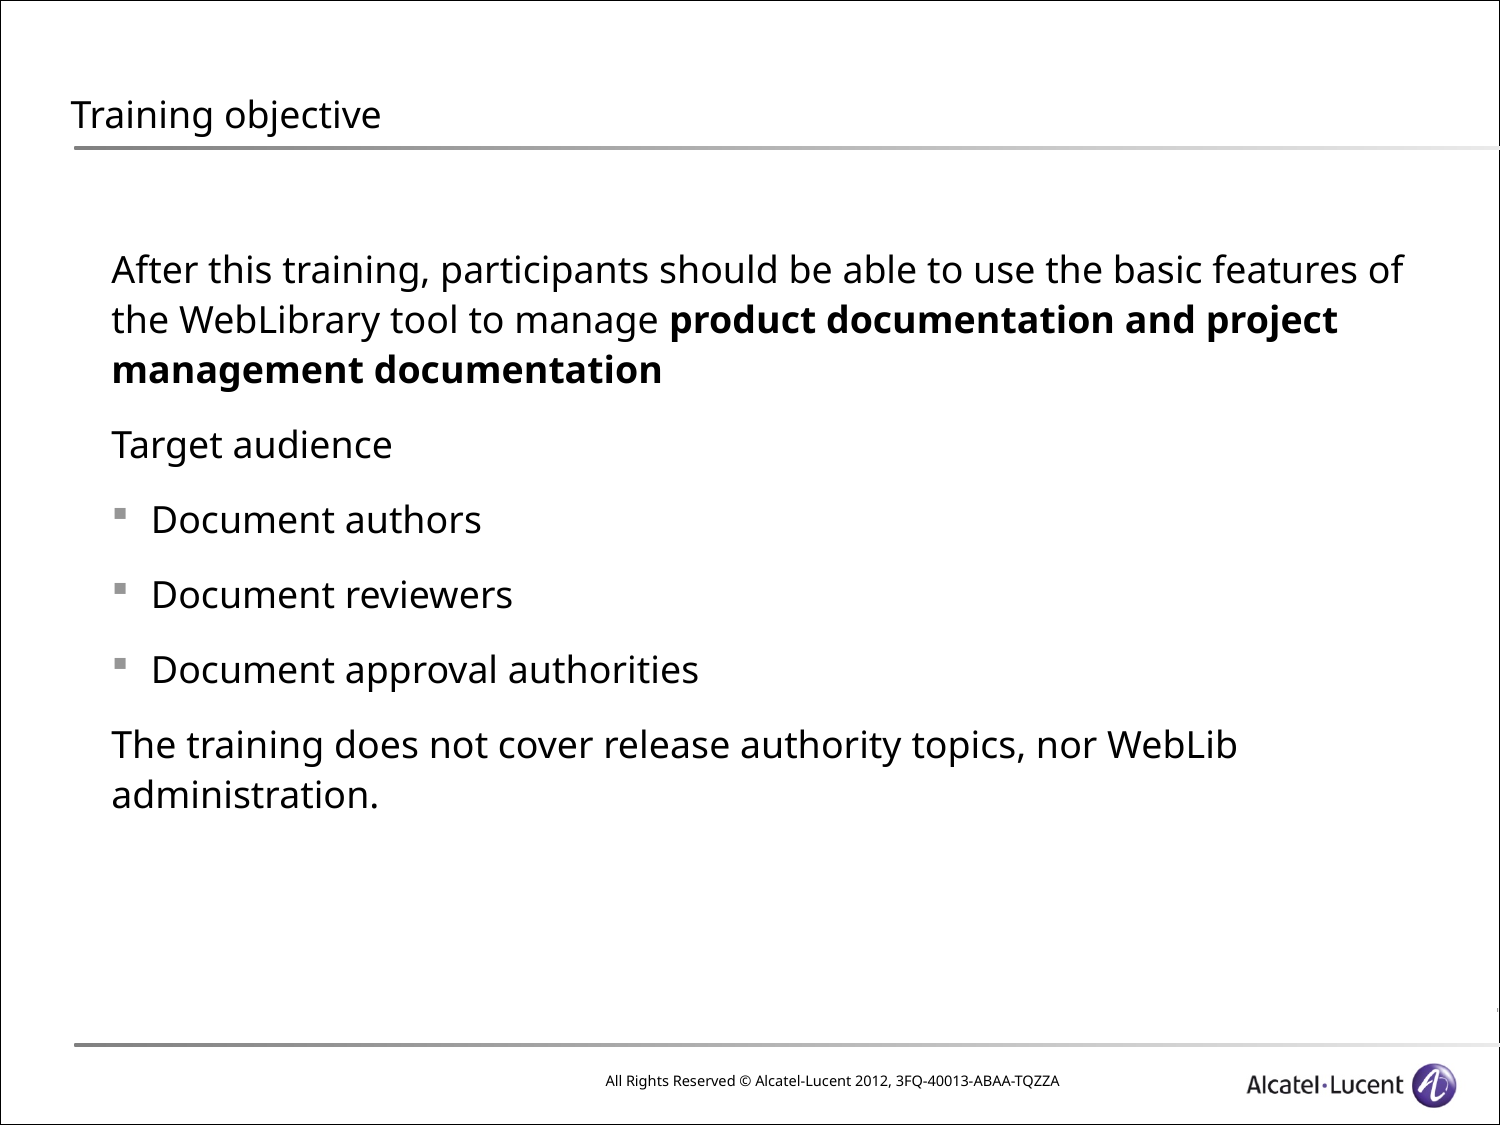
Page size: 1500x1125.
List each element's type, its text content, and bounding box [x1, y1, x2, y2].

title Training objective [70, 11, 1425, 137]
list After this training, participants should be able to use the basic features of the WebLibrary tool to manage product documentation and project management documentation Target audience Document authors Document reviewers Document approval authorities The training does not cover release authority topics, nor WebLib administration. [83, 241, 1449, 916]
picture [1224, 1061, 1478, 1114]
